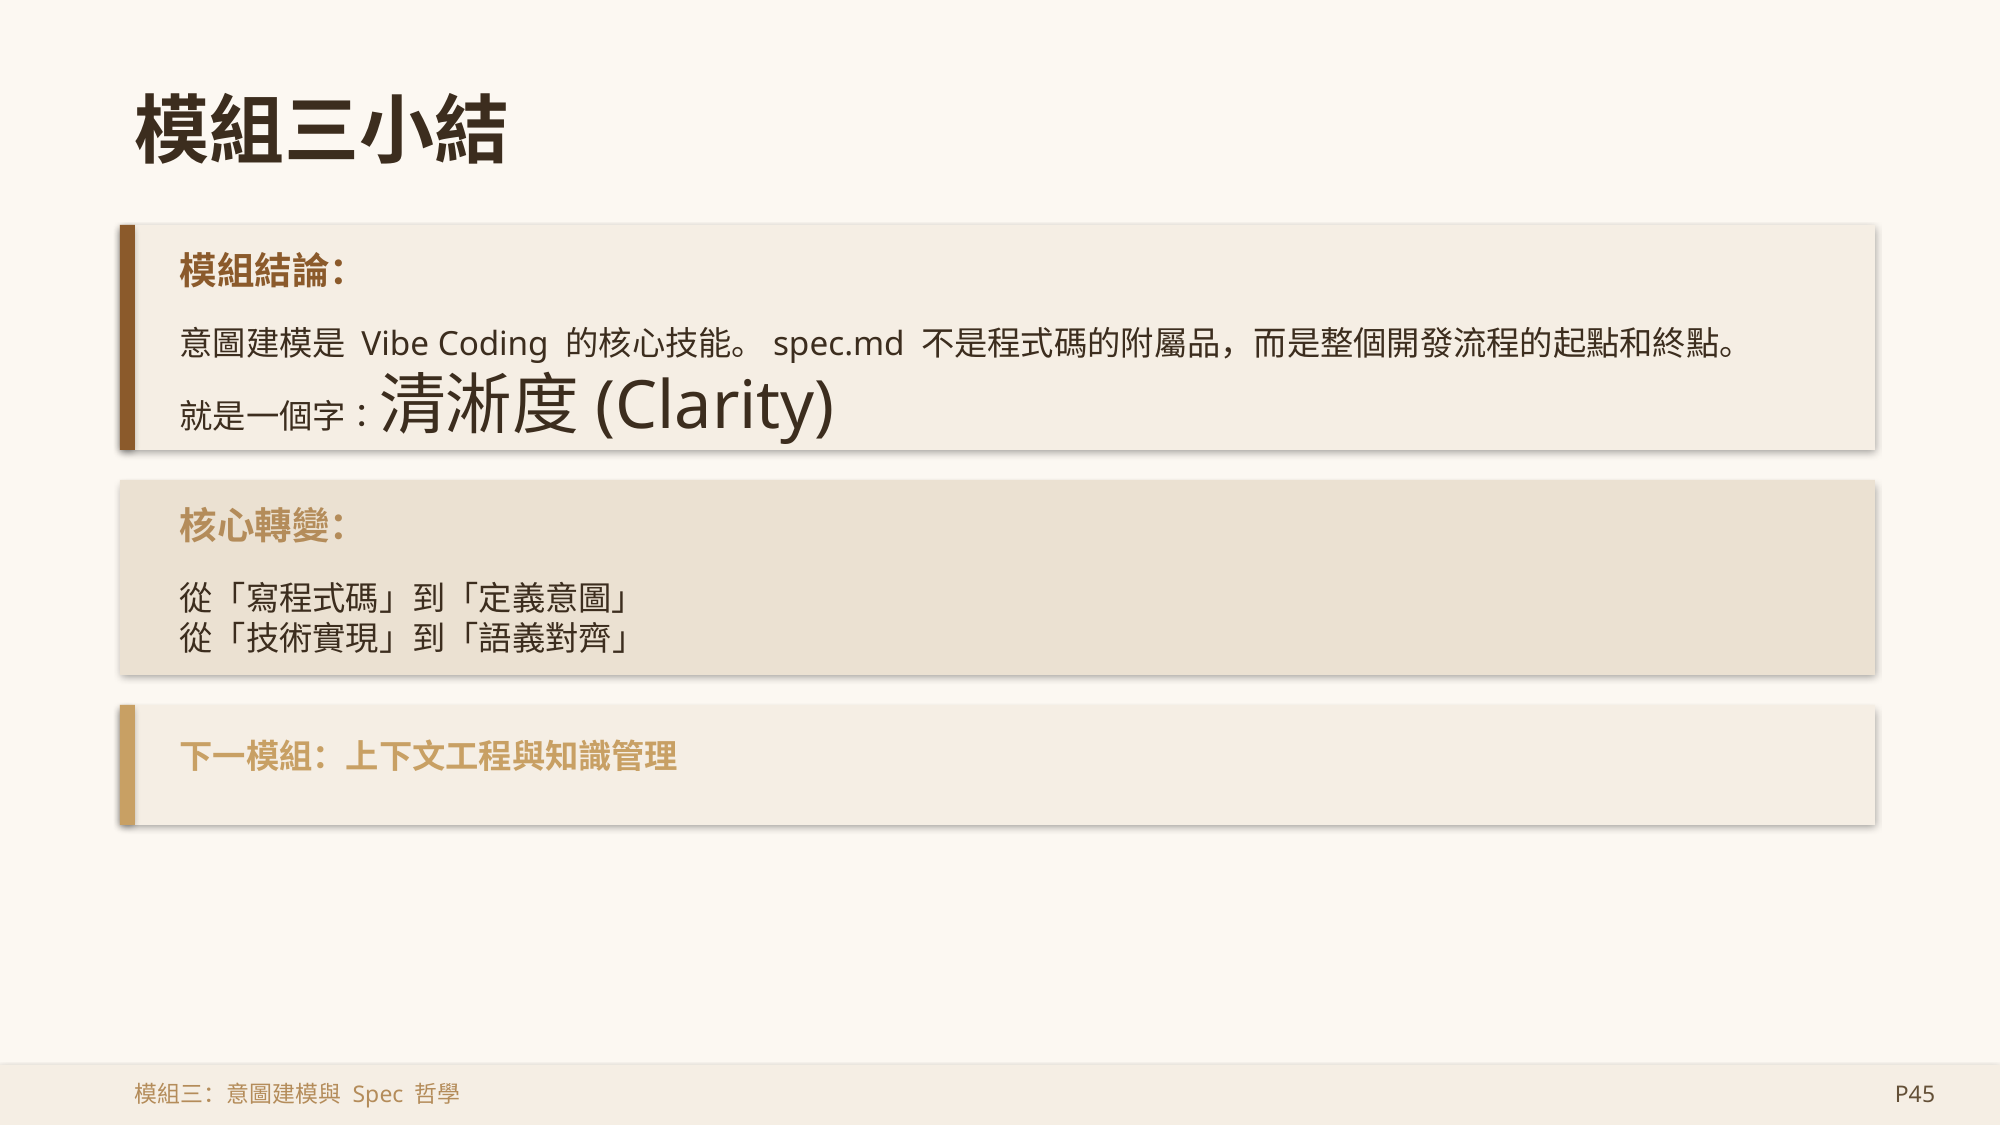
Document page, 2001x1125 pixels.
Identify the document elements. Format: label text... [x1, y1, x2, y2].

text_box 模組三小結 [119, 74, 1770, 180]
text_box [119, 704, 136, 826]
text_box 意圖建模是 Vibe Coding 的核心技能。spec.md 不是程式碼的附屬品，而是整個開發流程的起點和終點。 就是一個字：清淅度(Clarity) [164, 314, 1845, 450]
text_box 從「寫程式碼」到「定義意圖」 從「技術實現」到「語義對齊」 [164, 569, 1845, 665]
text_box 核心轉變： [164, 494, 1845, 555]
text_box [136, 704, 1876, 826]
text_box [0, 1064, 2000, 1125]
text_box P45 [1799, 1072, 1950, 1115]
text_box 模組三：意圖建模與 Spec 哲學 [119, 1072, 870, 1115]
text_box 下一模組：上下文工程與知識管理 [164, 727, 1845, 783]
text_box [119, 224, 136, 451]
text_box [136, 224, 1876, 451]
text_box 模組結論： [164, 239, 1845, 300]
text_box [119, 479, 1876, 676]
